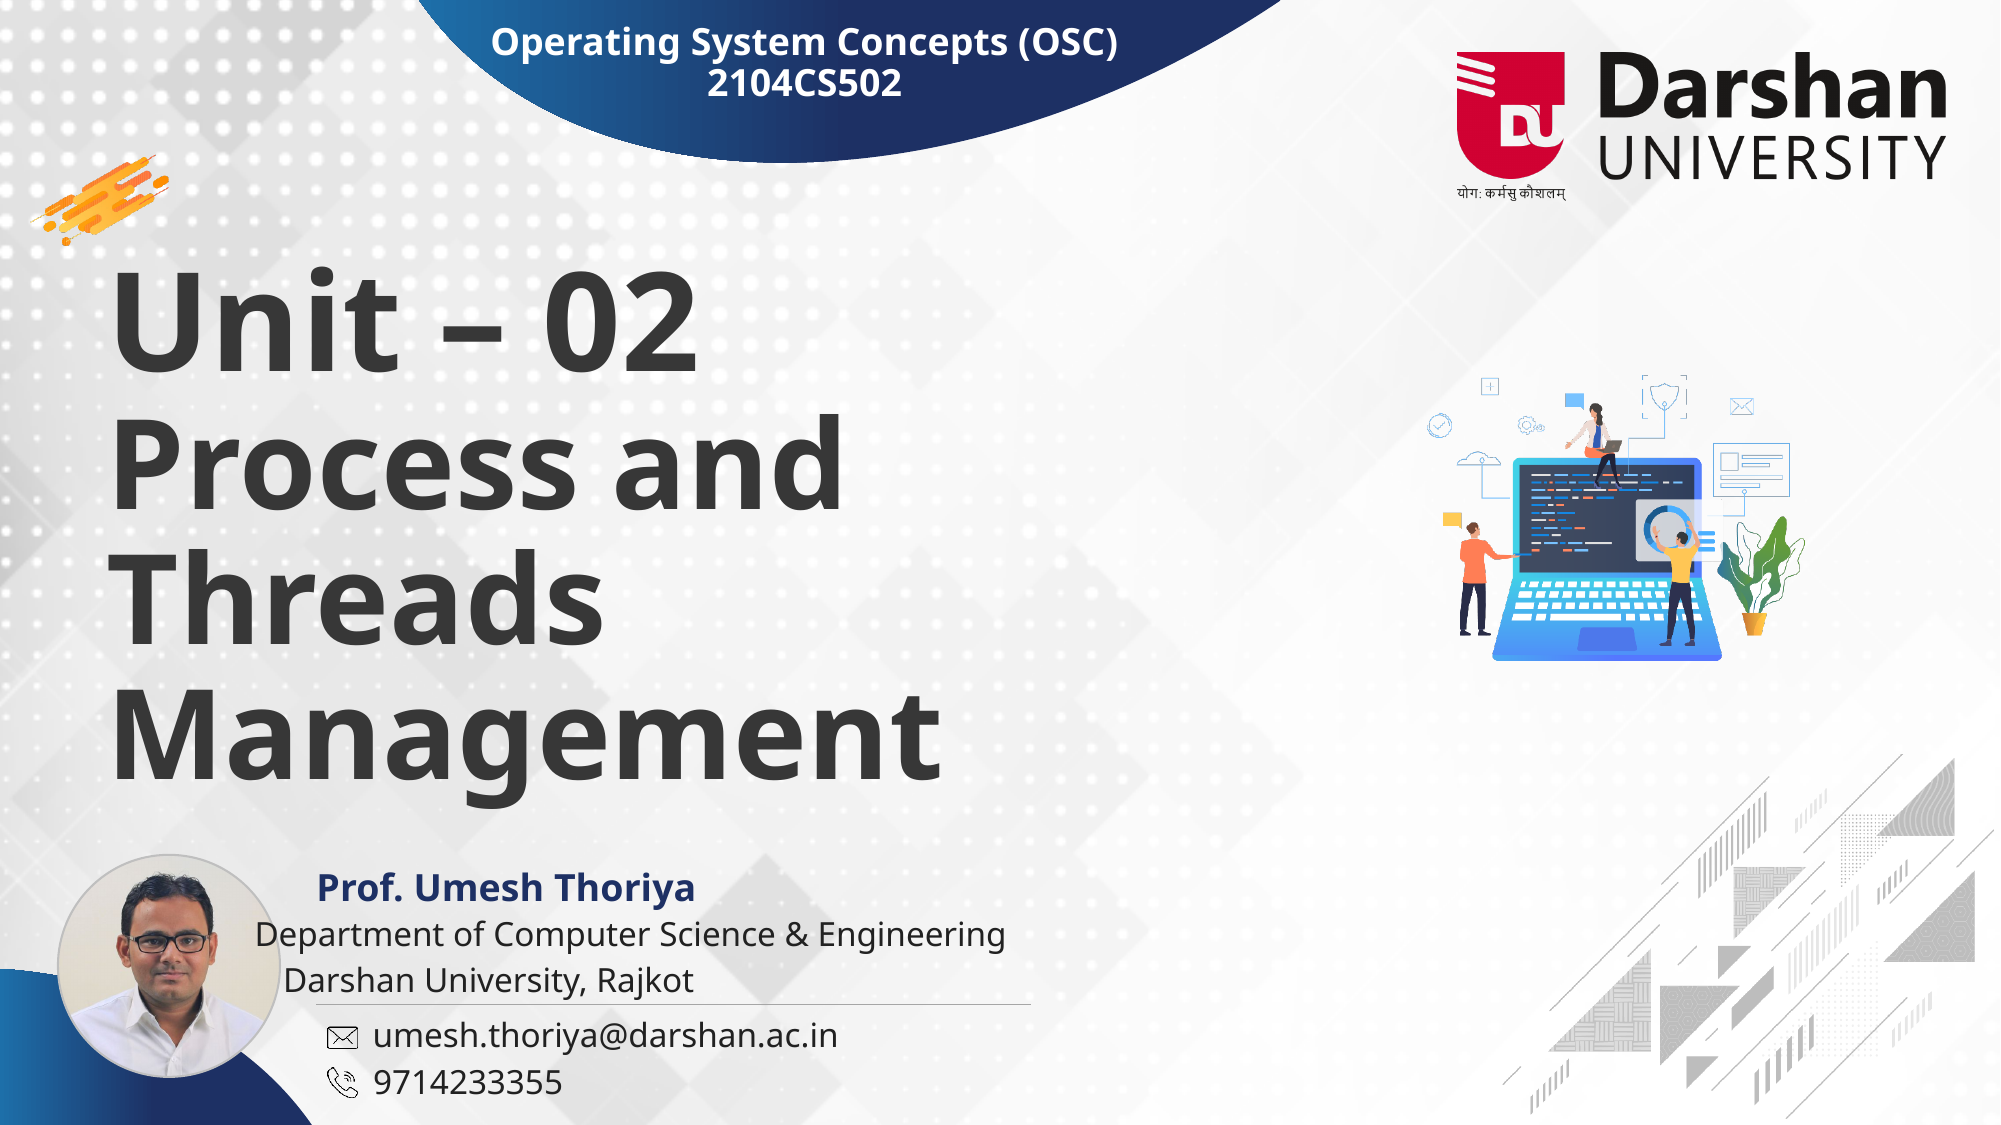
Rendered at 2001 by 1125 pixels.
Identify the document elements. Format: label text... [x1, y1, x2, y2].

list 9714233355 [358, 1059, 972, 1108]
list Prof. Umesh Thoriya [301, 865, 1217, 913]
picture [10, 137, 189, 265]
text_box Department of Computer Science & Engineering [239, 905, 1023, 961]
picture [1384, 343, 1847, 692]
list umesh.thoriya@darshan.ac.in [357, 1013, 971, 1061]
picture [1457, 52, 1946, 201]
list Operating System Concepts (OSC) 2104CS502 [423, 3, 1186, 124]
picture [59, 856, 278, 1075]
picture [327, 1067, 358, 1098]
picture [327, 1022, 357, 1053]
title Unit – 02 Process and Threads Management [91, 245, 1217, 669]
